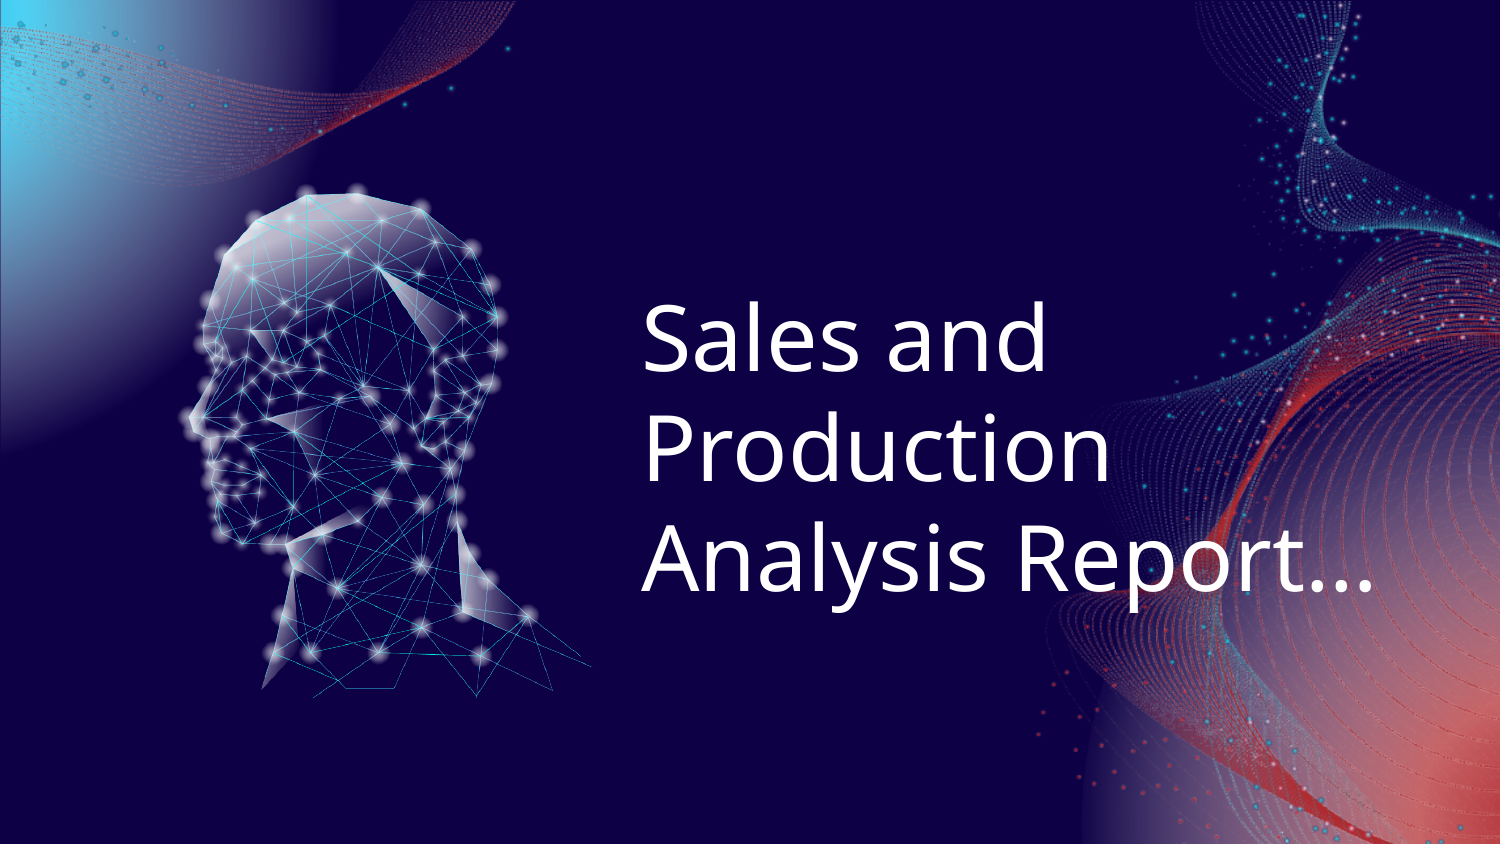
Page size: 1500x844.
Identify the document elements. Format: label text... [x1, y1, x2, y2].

text_box Sales and Production Analysis Report… [632, 247, 838, 625]
picture [843, 1, 1500, 844]
picture [0, 1, 627, 731]
